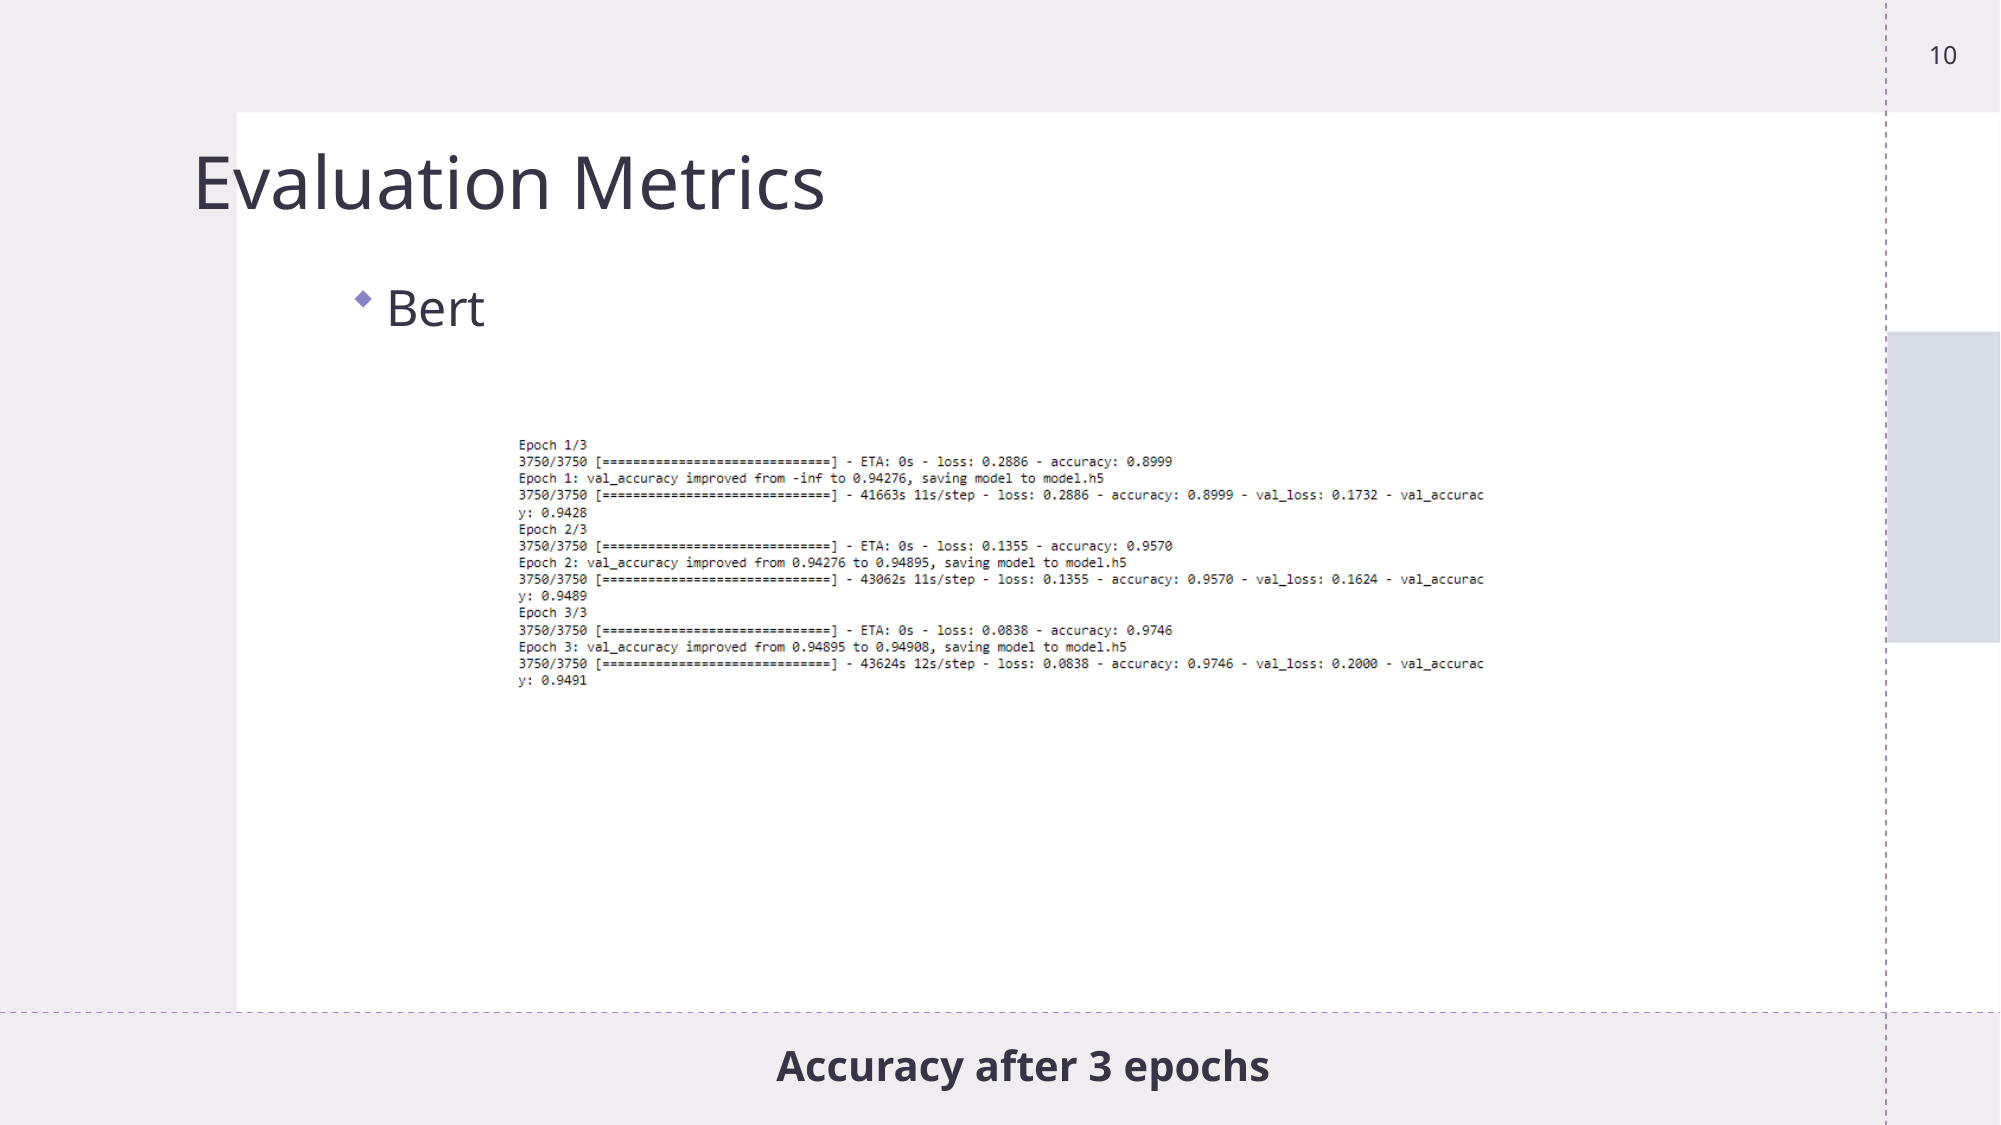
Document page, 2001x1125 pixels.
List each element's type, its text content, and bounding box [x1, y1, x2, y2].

text_box Accuracy after 3 epochs [761, 1031, 1396, 1097]
picture [512, 433, 1488, 692]
text_box Bert [334, 262, 646, 373]
title Evaluation Metrics [177, 104, 875, 268]
slide_number 10 [1886, 0, 2000, 113]
